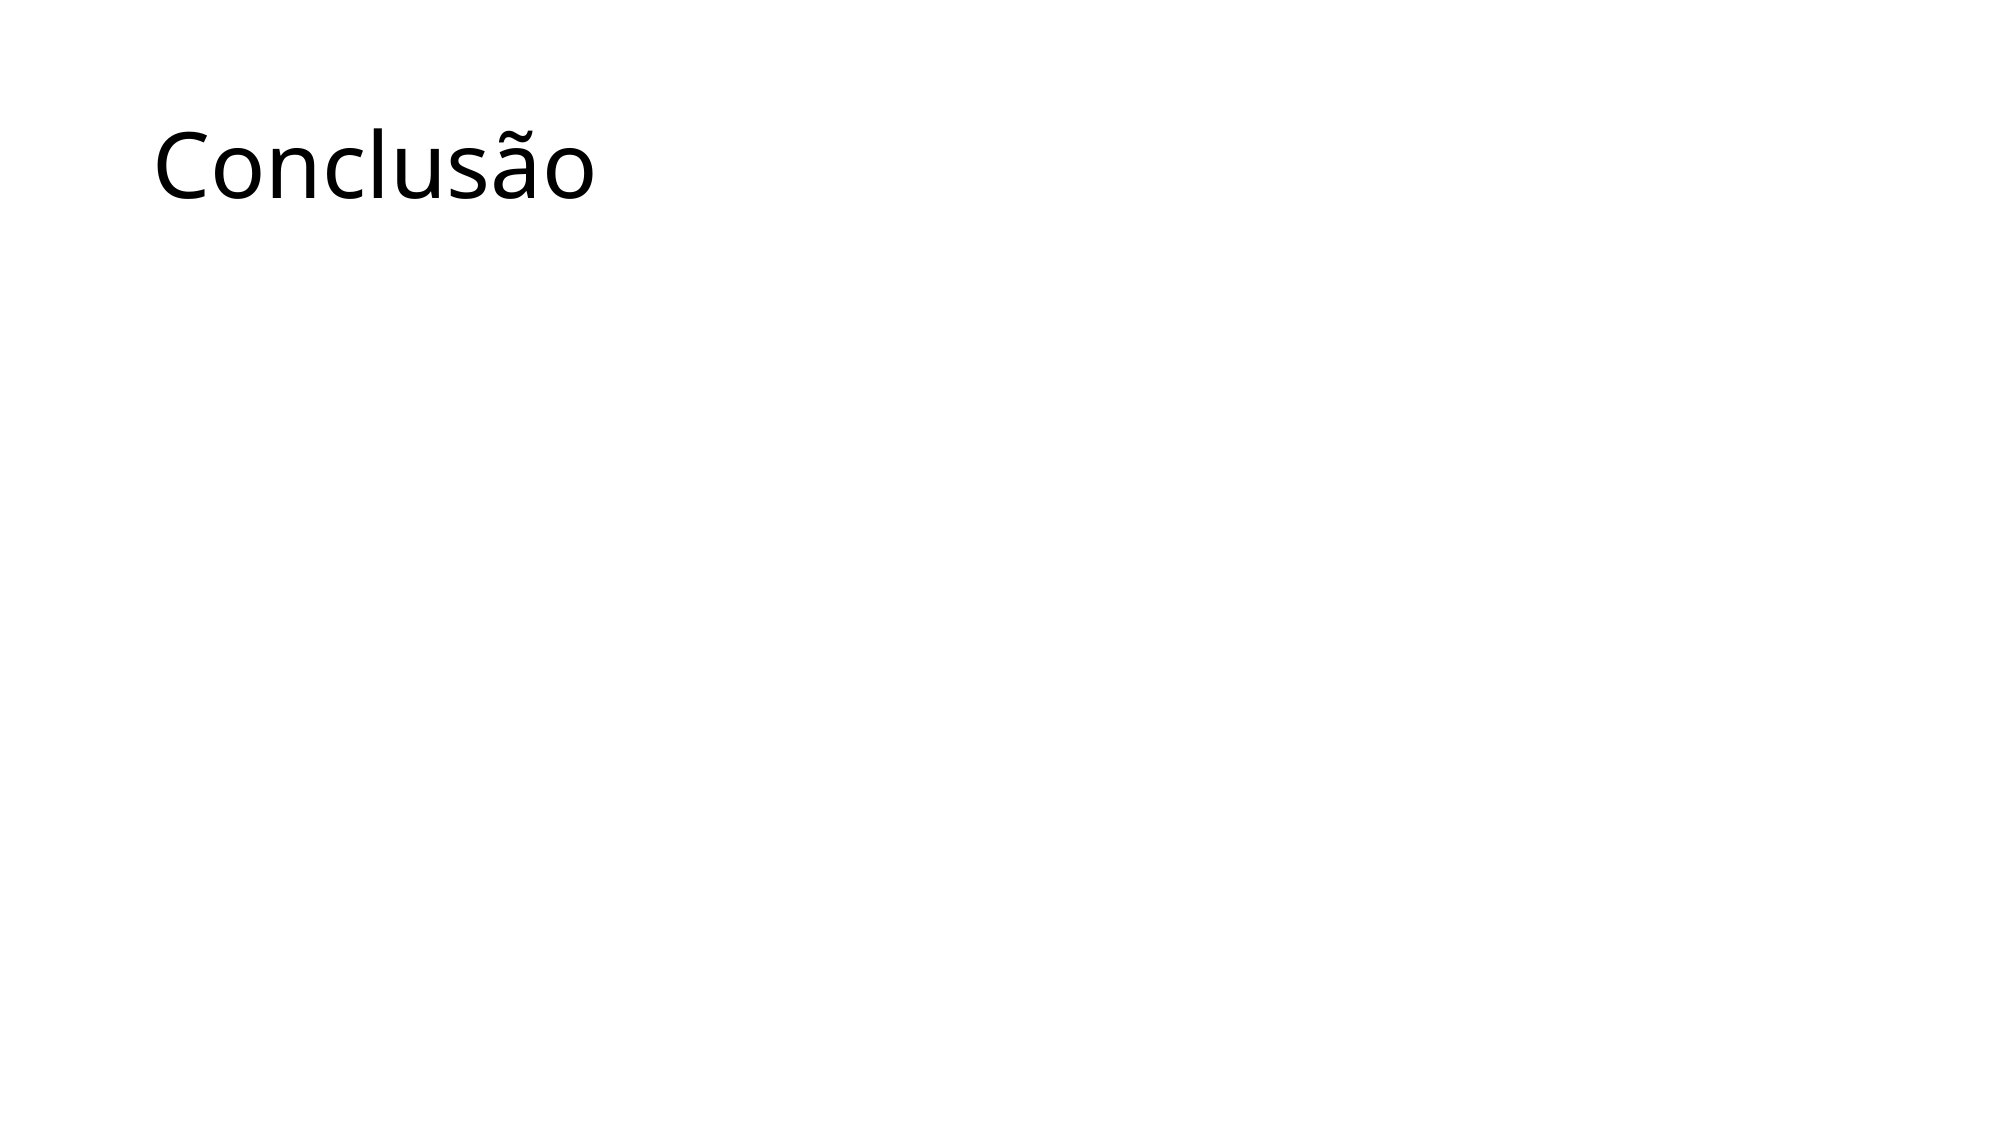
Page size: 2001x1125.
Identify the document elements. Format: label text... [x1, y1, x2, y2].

title Conclusão [137, 59, 1863, 278]
